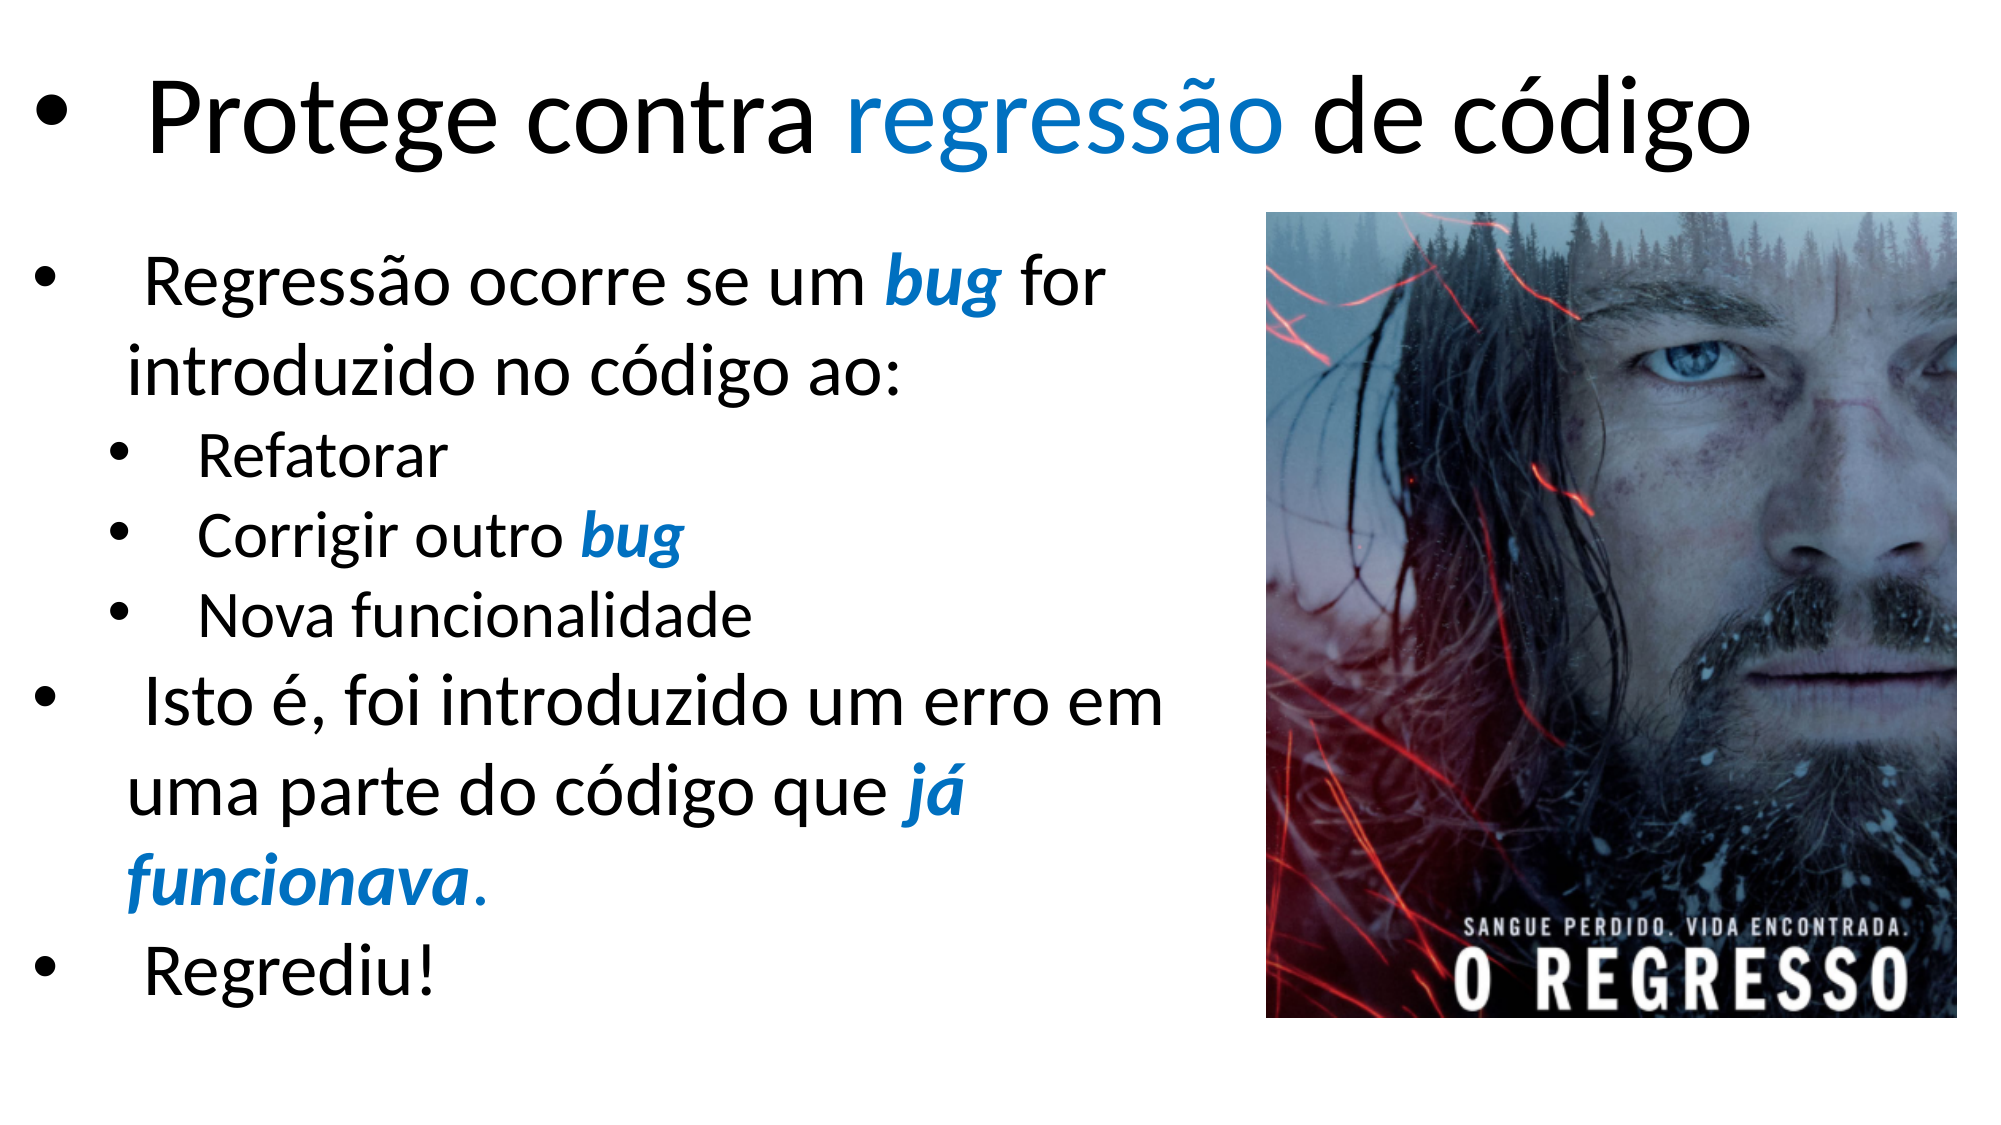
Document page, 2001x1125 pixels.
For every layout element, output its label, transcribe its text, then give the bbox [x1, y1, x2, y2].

text_box Regressão ocorre se um bug for introduzido no código ao: Refatorar Corrigir outro bug Nova funcionalidade Isto é, foi introduzido um erro em uma parte do código que já funcionava. Regrediu! [17, 222, 1236, 1026]
picture [1265, 212, 1957, 1018]
text_box Protege contra regressão de código [17, 33, 1957, 458]
